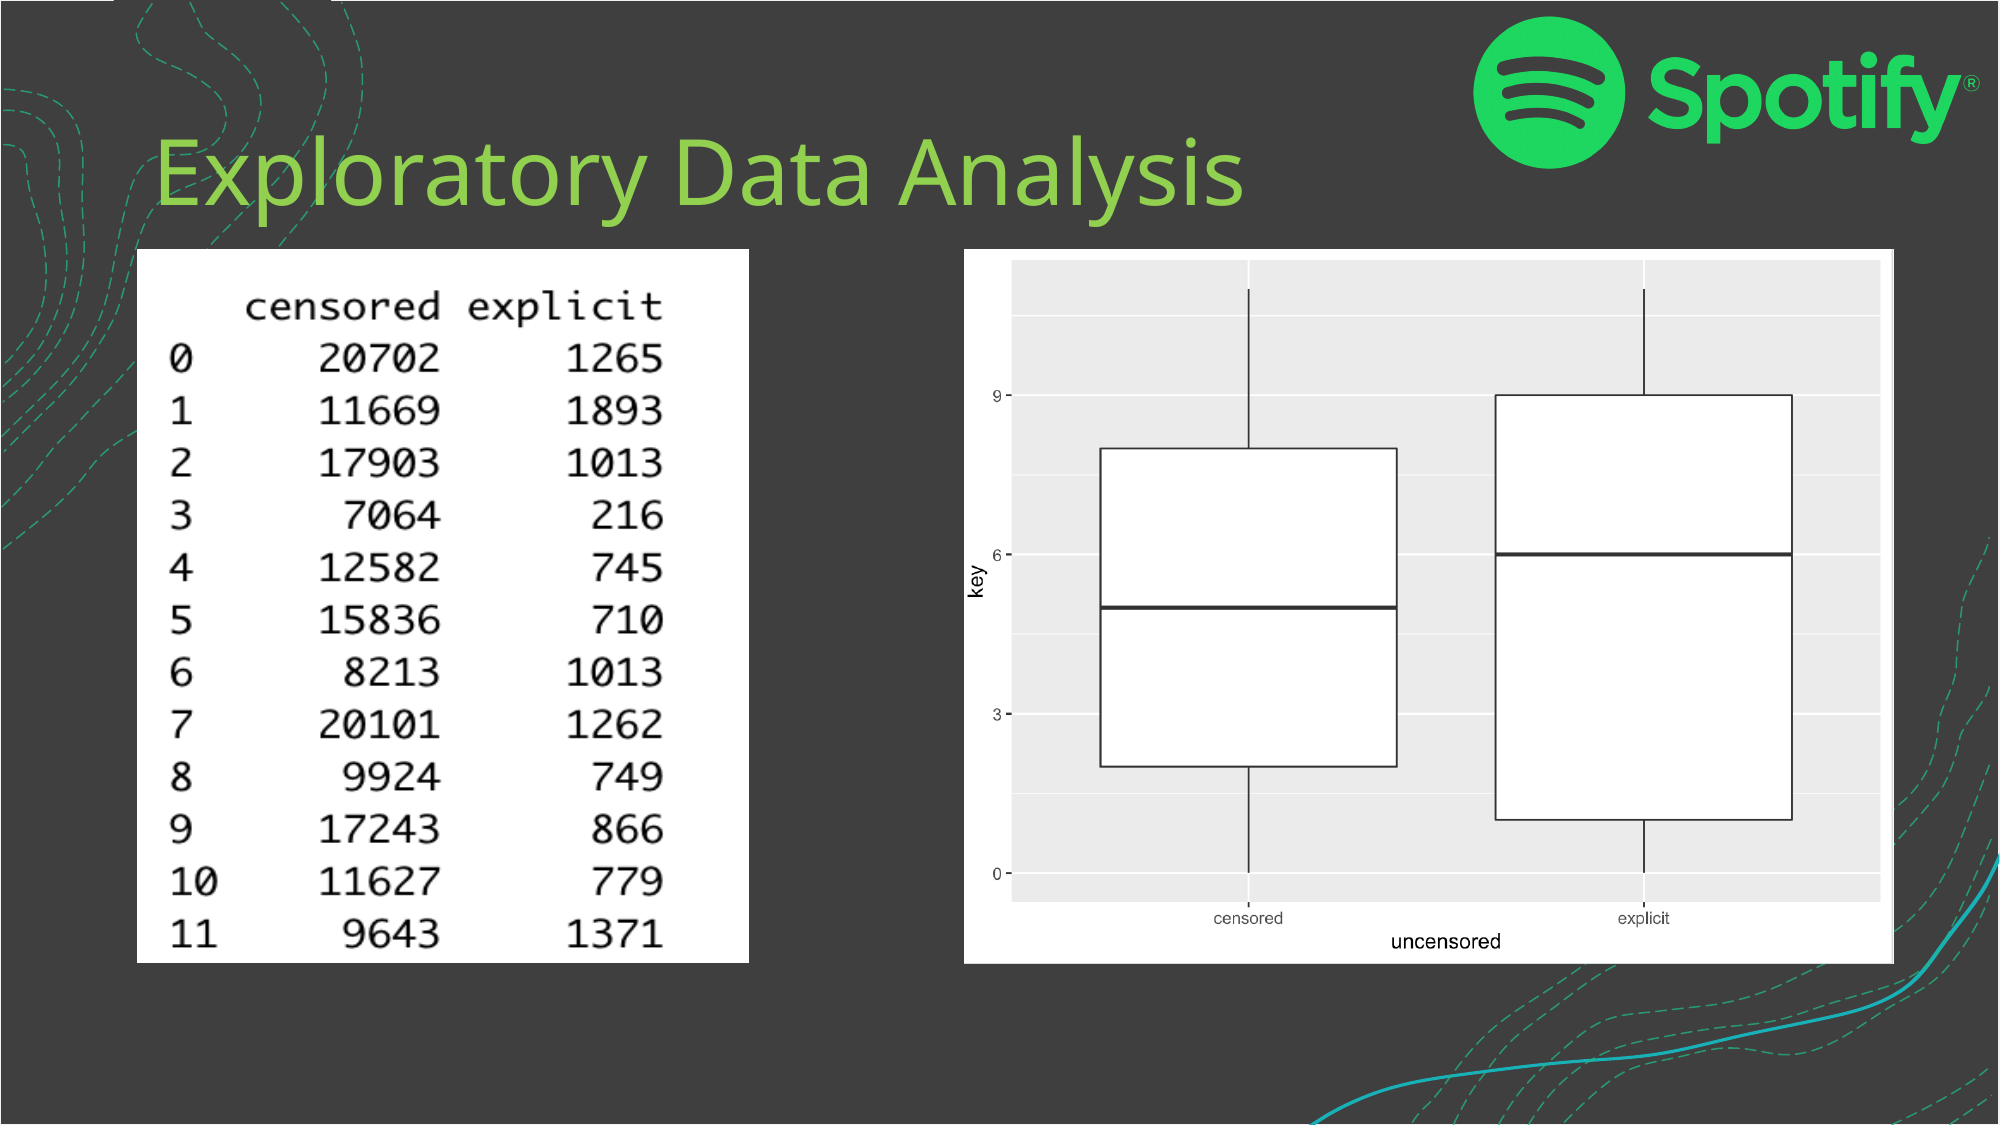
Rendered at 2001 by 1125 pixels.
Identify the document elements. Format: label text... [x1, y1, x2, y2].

picture [137, 249, 749, 964]
title Exploratory Data Analysis [137, 59, 1863, 278]
picture [1473, 16, 1981, 169]
picture [964, 249, 1894, 964]
